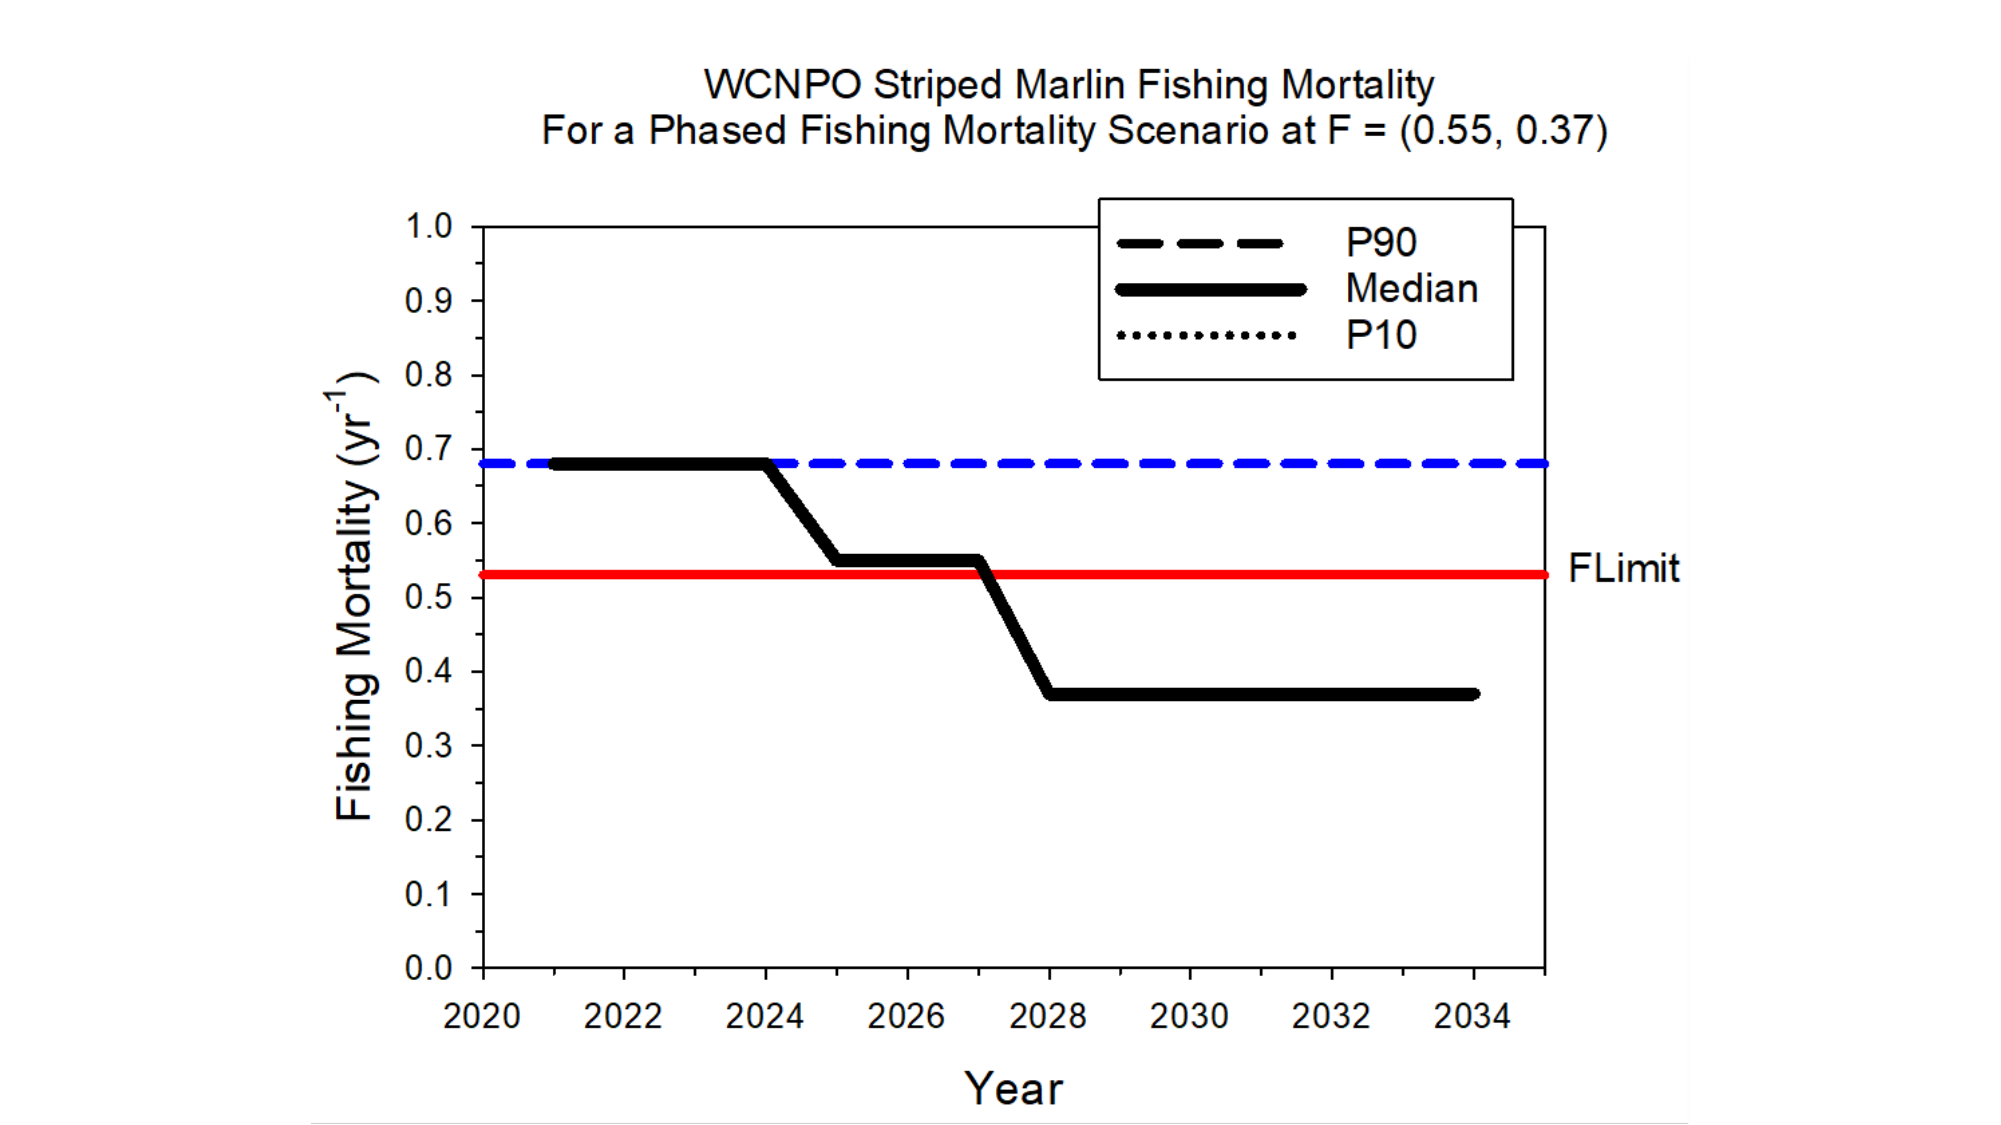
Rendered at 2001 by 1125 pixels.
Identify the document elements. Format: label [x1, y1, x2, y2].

picture [309, 56, 1691, 1125]
